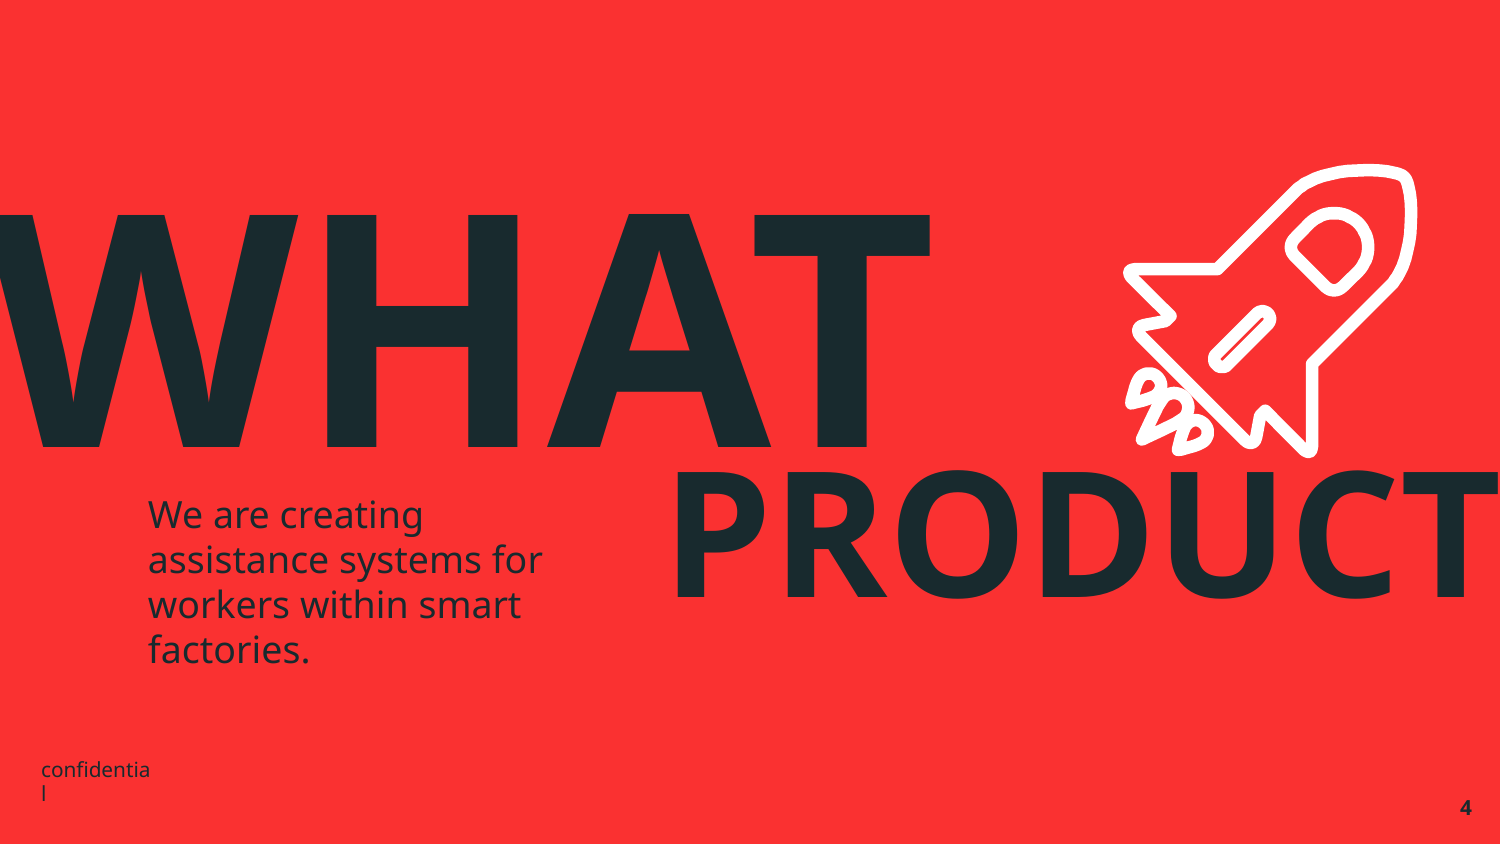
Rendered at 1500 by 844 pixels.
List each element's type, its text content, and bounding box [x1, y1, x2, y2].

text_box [1129, 169, 1412, 453]
title WHAT [0, 108, 1098, 407]
subtitle confidential [26, 741, 166, 820]
slide_number ‹#› [1397, 779, 1487, 844]
subtitle We are creating assistance systems for workers within smart factories. [132, 476, 601, 646]
title PRODUCT [0, 407, 1500, 598]
